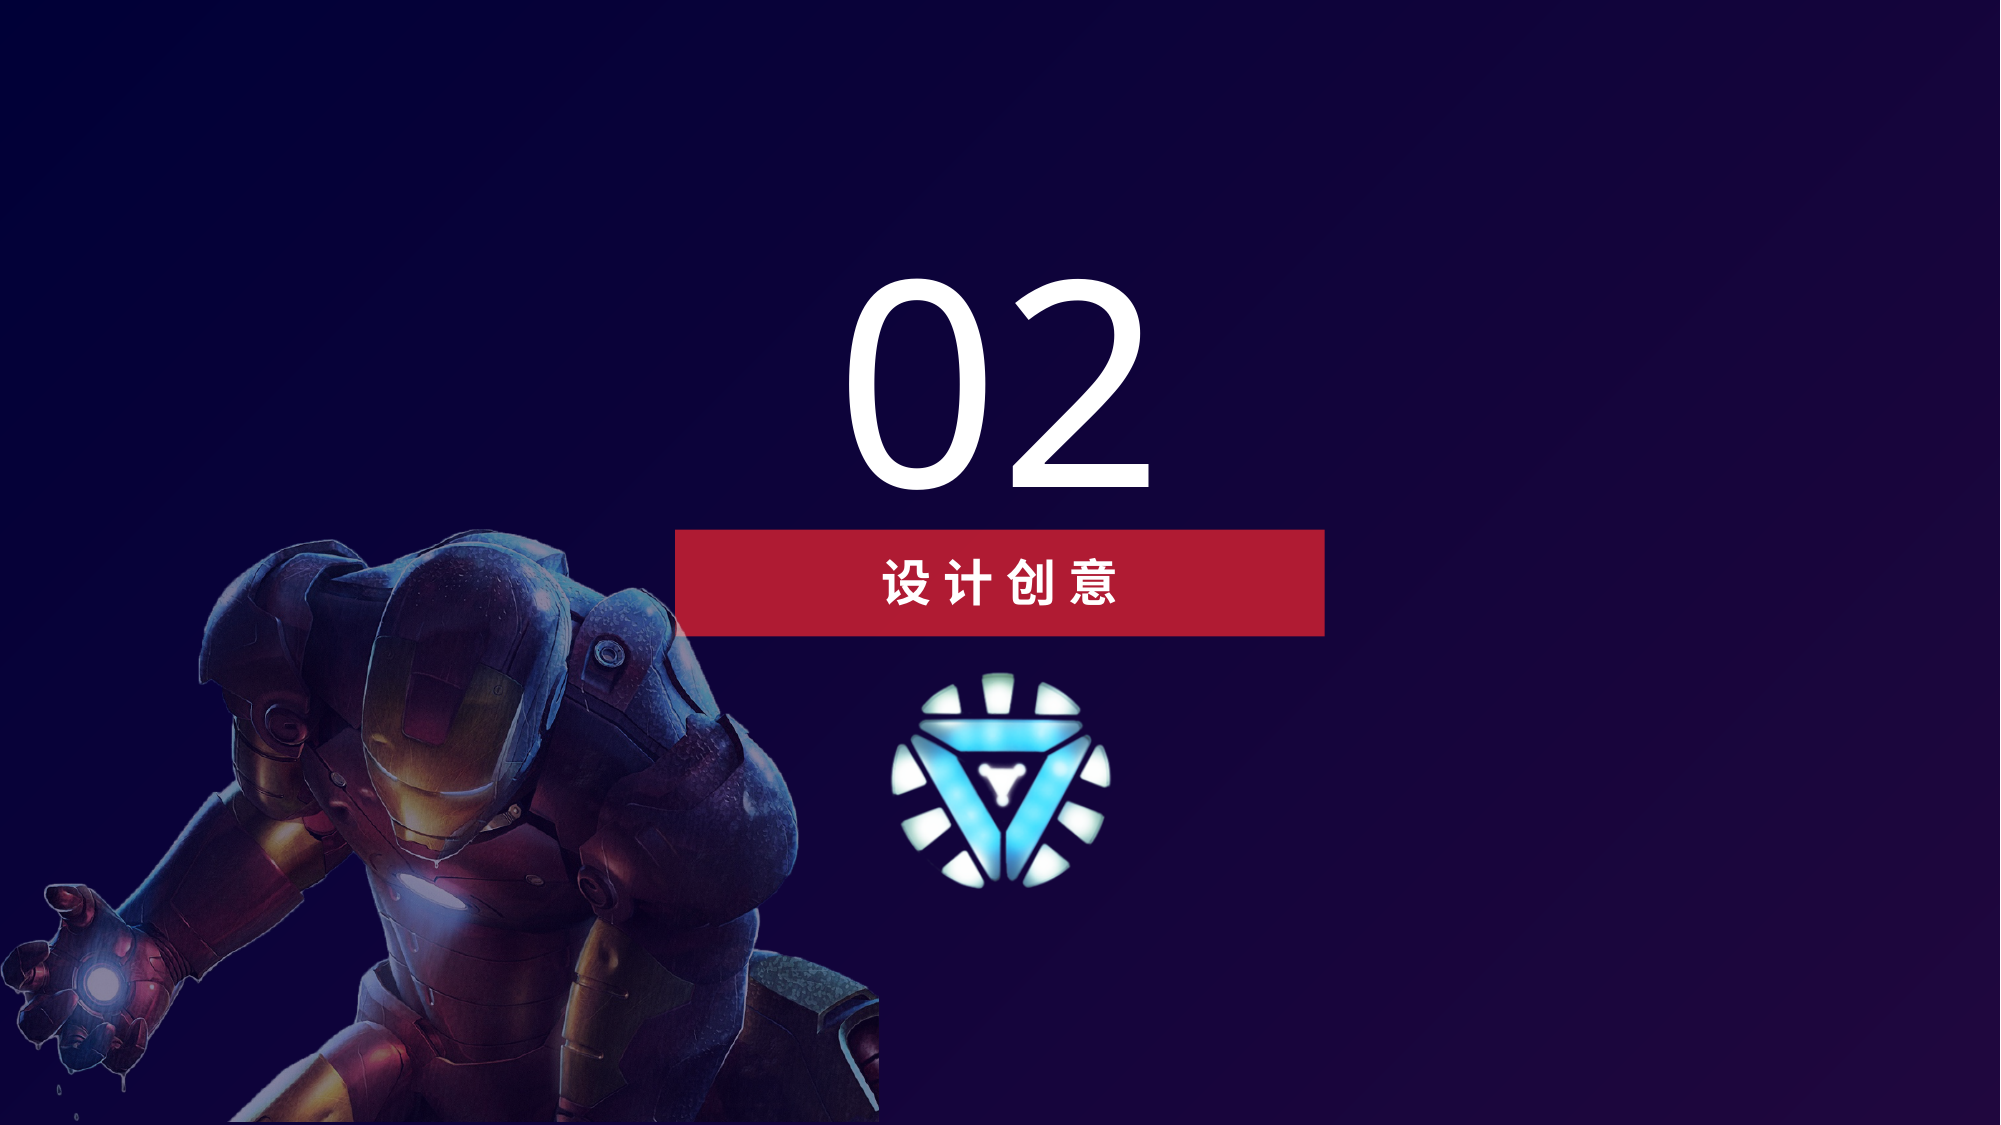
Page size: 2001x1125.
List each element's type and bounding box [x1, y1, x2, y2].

text_box [675, 192, 1325, 637]
picture [884, 666, 1116, 894]
picture [0, 529, 879, 1122]
